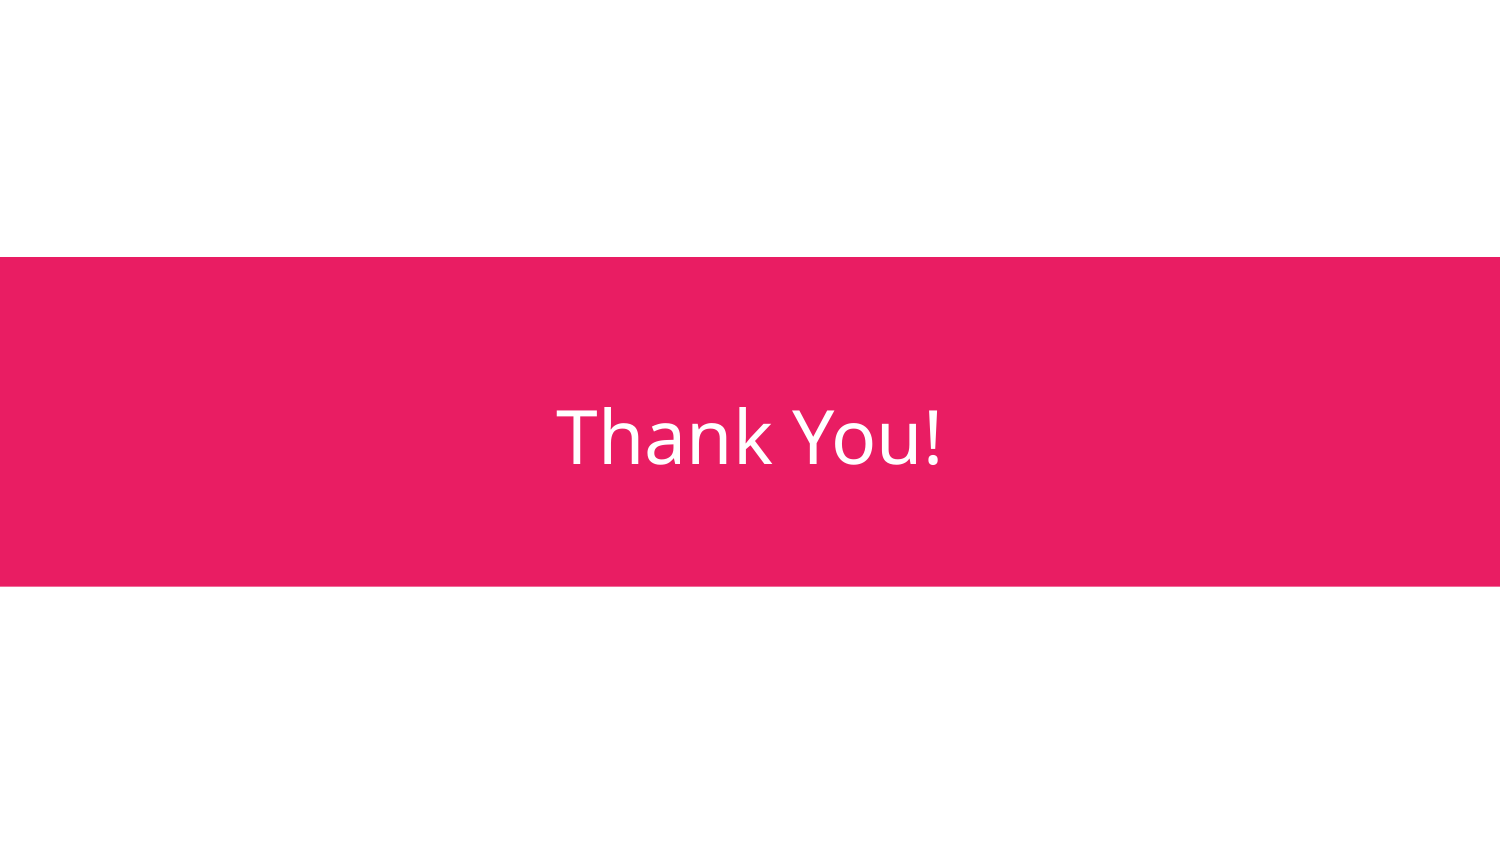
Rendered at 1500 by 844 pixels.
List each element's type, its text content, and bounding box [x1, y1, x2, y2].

title Thank You! [70, 309, 1430, 559]
